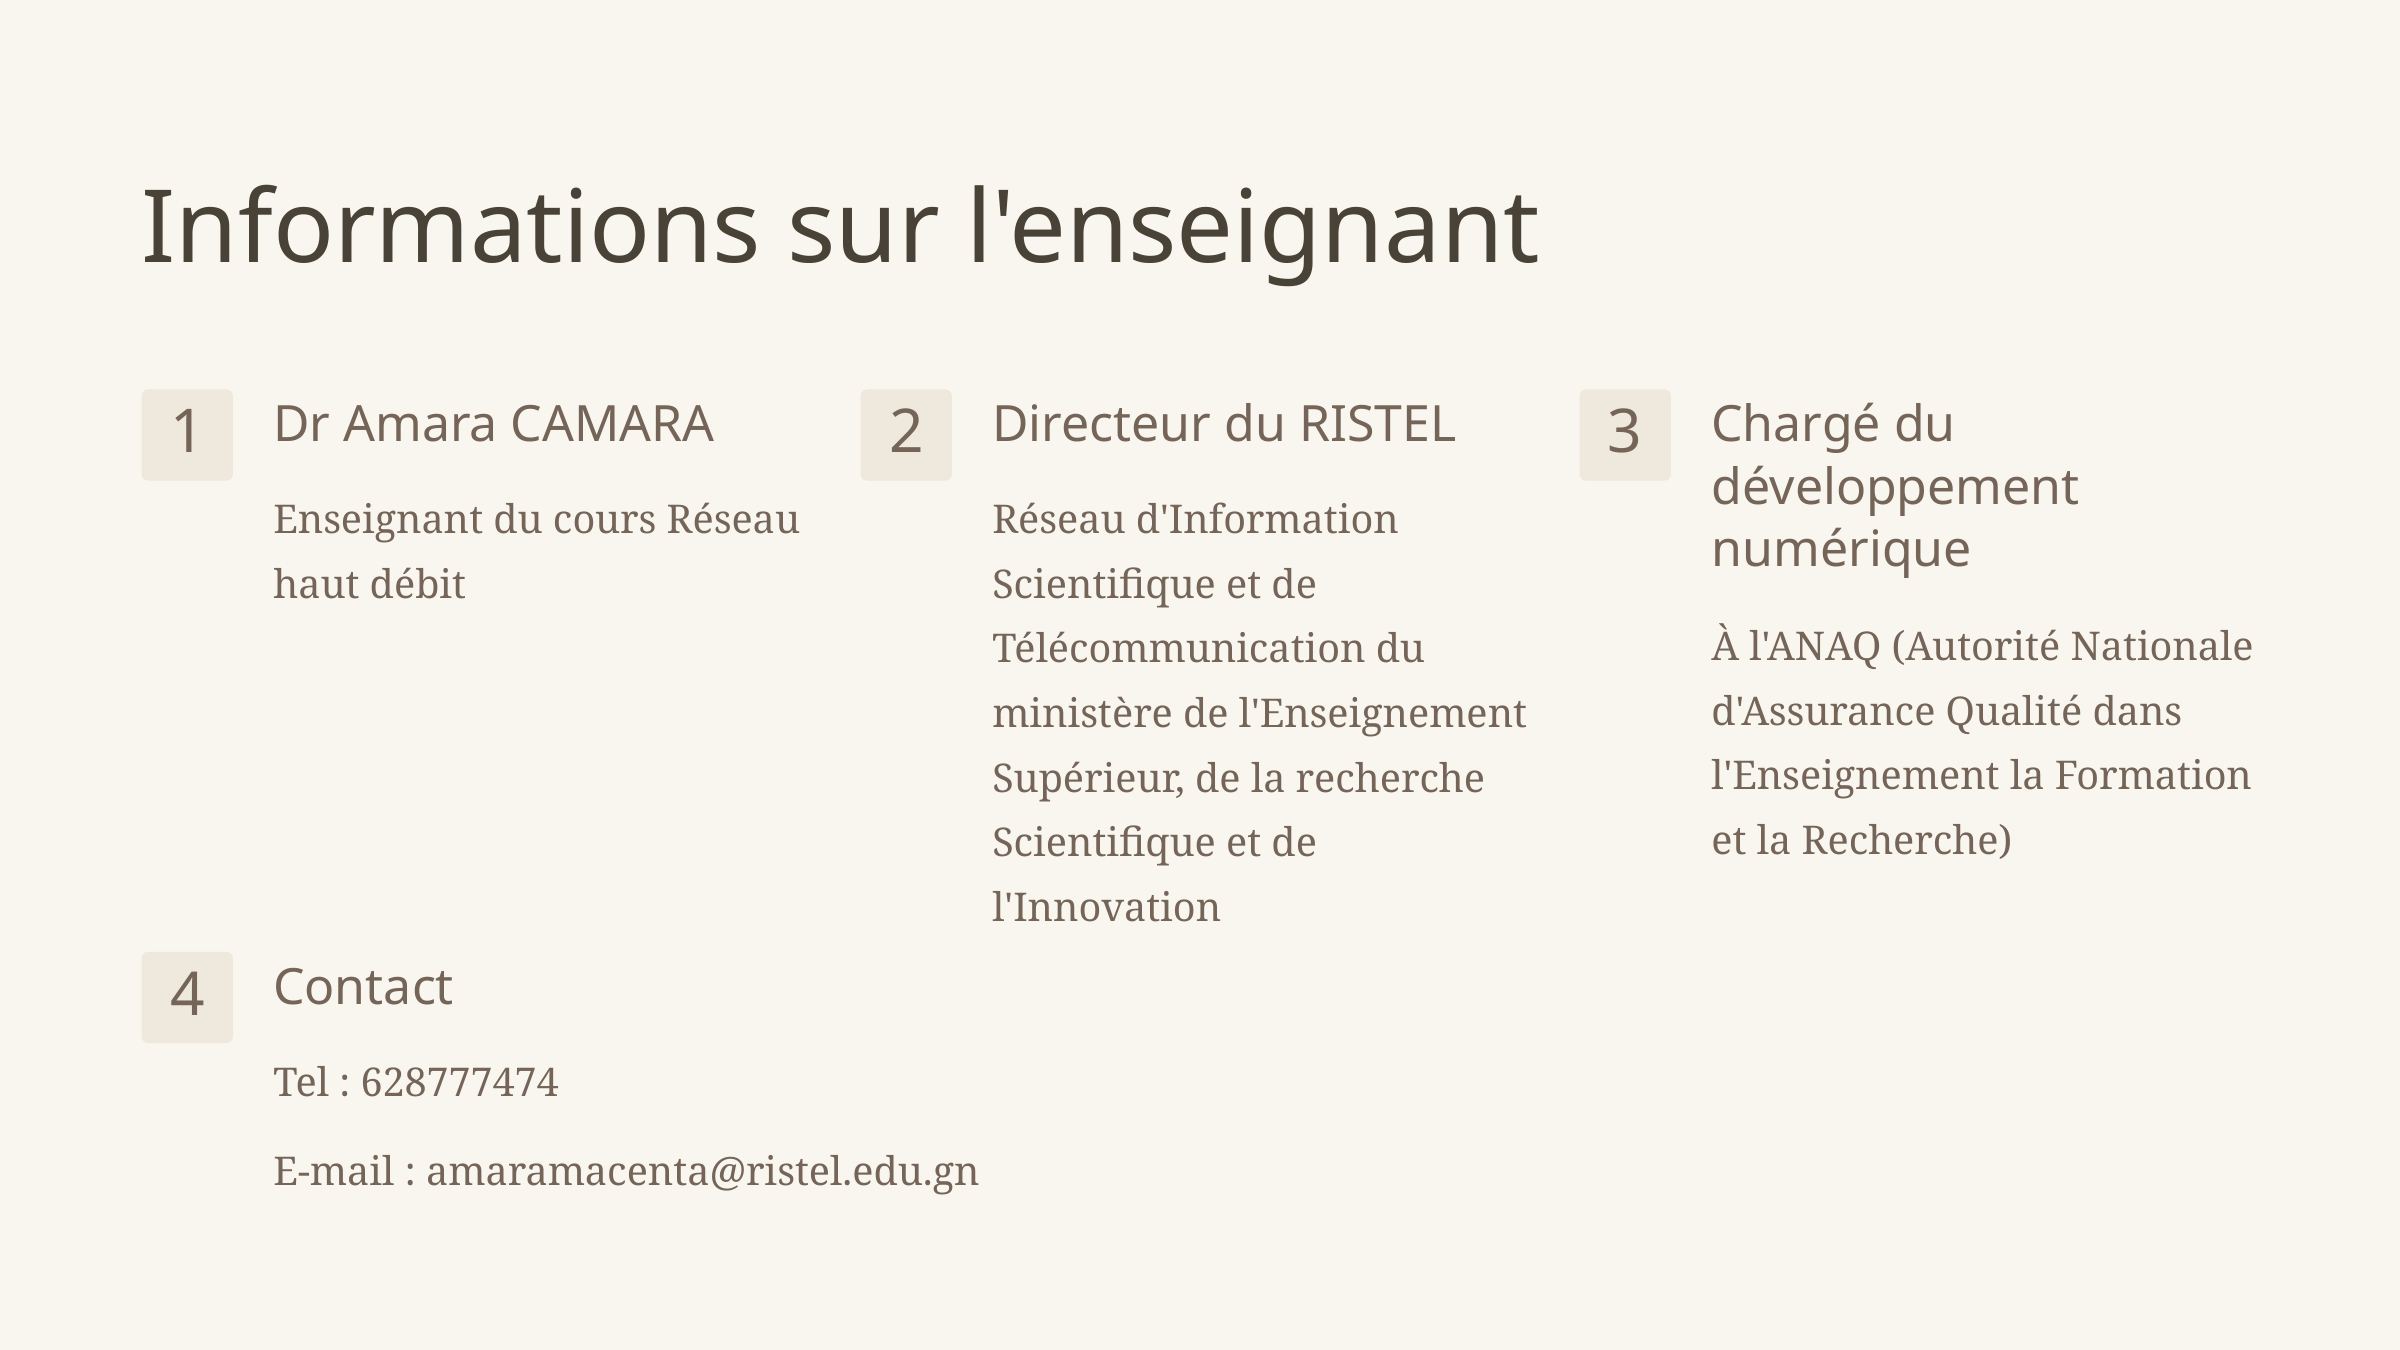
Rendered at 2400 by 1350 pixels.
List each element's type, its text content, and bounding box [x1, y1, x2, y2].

text_box [1579, 389, 1671, 481]
text_box Directeur du RISTEL [992, 389, 1518, 453]
text_box Réseau d'Information Scientifique et de Télécommunication du ministère de l'Enseignement Supérieur, de la recherche Scientifique et de l'Innovation [992, 476, 1540, 866]
text_box E-mail : amaramacenta@ristel.edu.gn [273, 1128, 2259, 1194]
text_box [141, 389, 233, 481]
text_box 3 [1606, 404, 1644, 466]
text_box 4 [168, 967, 207, 1028]
text_box Tel : 628777474 [273, 1039, 2259, 1105]
text_box Enseignant du cours Réseau haut débit [273, 477, 821, 607]
text_box À l'ANAQ (Autorité Nationale d'Assurance Qualité dans l'Enseignement la Formation et la Recherche) [1711, 603, 2259, 863]
text_box 1 [172, 404, 202, 466]
text_box [141, 951, 233, 1044]
text_box Informations sur l'enseignant [141, 156, 1627, 284]
text_box Dr Amara CAMARA [273, 389, 780, 453]
text_box 2 [887, 404, 925, 466]
text_box Contact [273, 951, 780, 1016]
text_box [860, 389, 952, 481]
text_box Chargé du développement numérique [1711, 389, 2259, 580]
